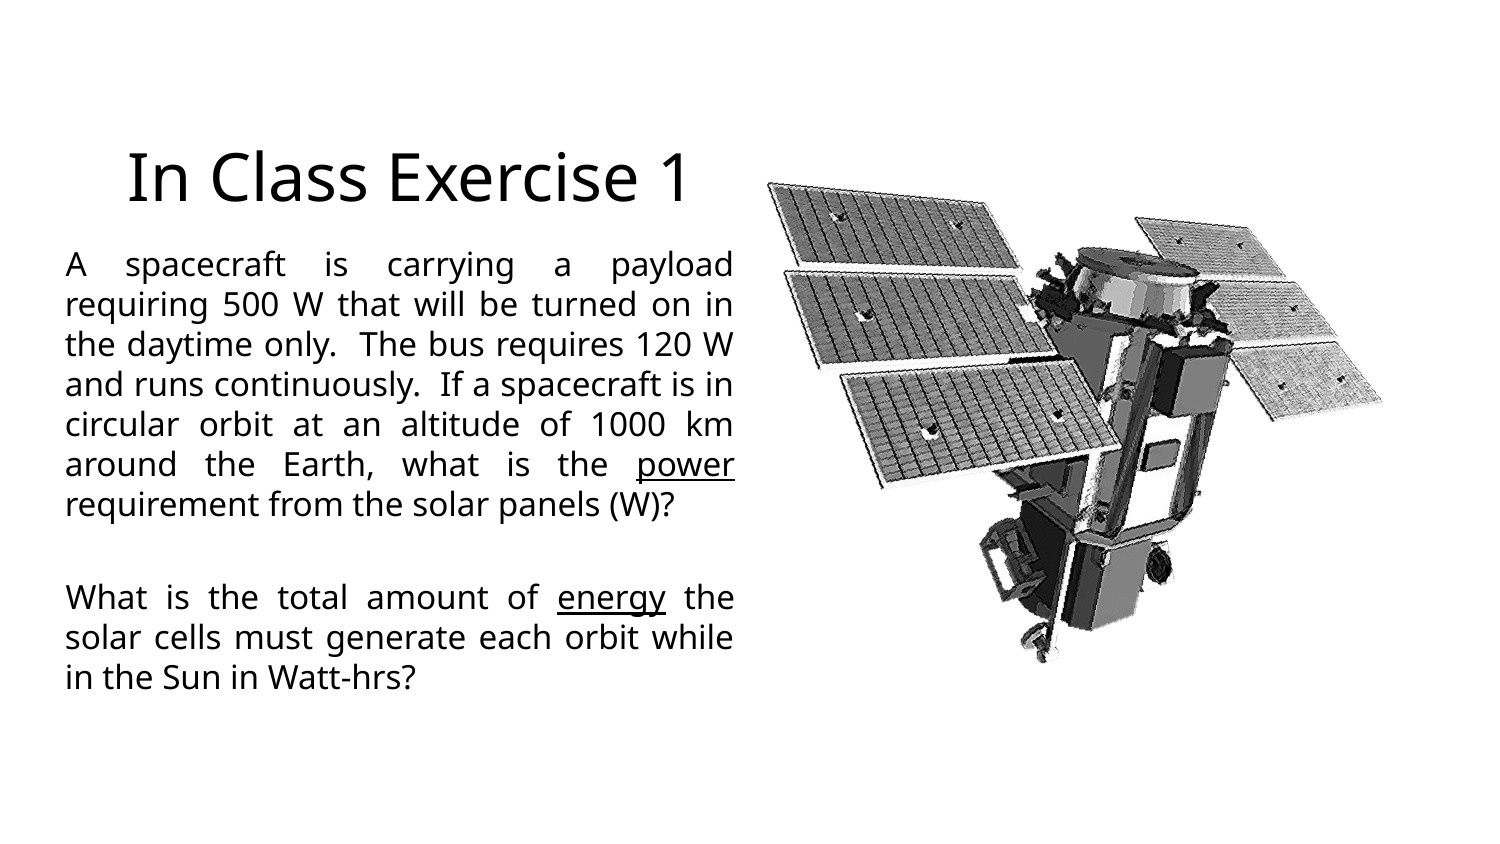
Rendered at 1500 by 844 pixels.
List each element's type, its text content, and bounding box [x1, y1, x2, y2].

picture [710, 31, 1443, 815]
text_box In Class Exercise 1 [74, 127, 705, 222]
text_box A spacecraft is carrying a payload requiring 500 W that will be turned on in the daytime only. The bus requires 120 W and runs continuously. If a spacecraft is in circular orbit at an altitude of 1000 km around the Earth, what is the power requirement from the solar panels (W)? What is the total amount of energy the solar cells must generate each orbit while in the Sun in Watt-hrs? [50, 236, 705, 719]
